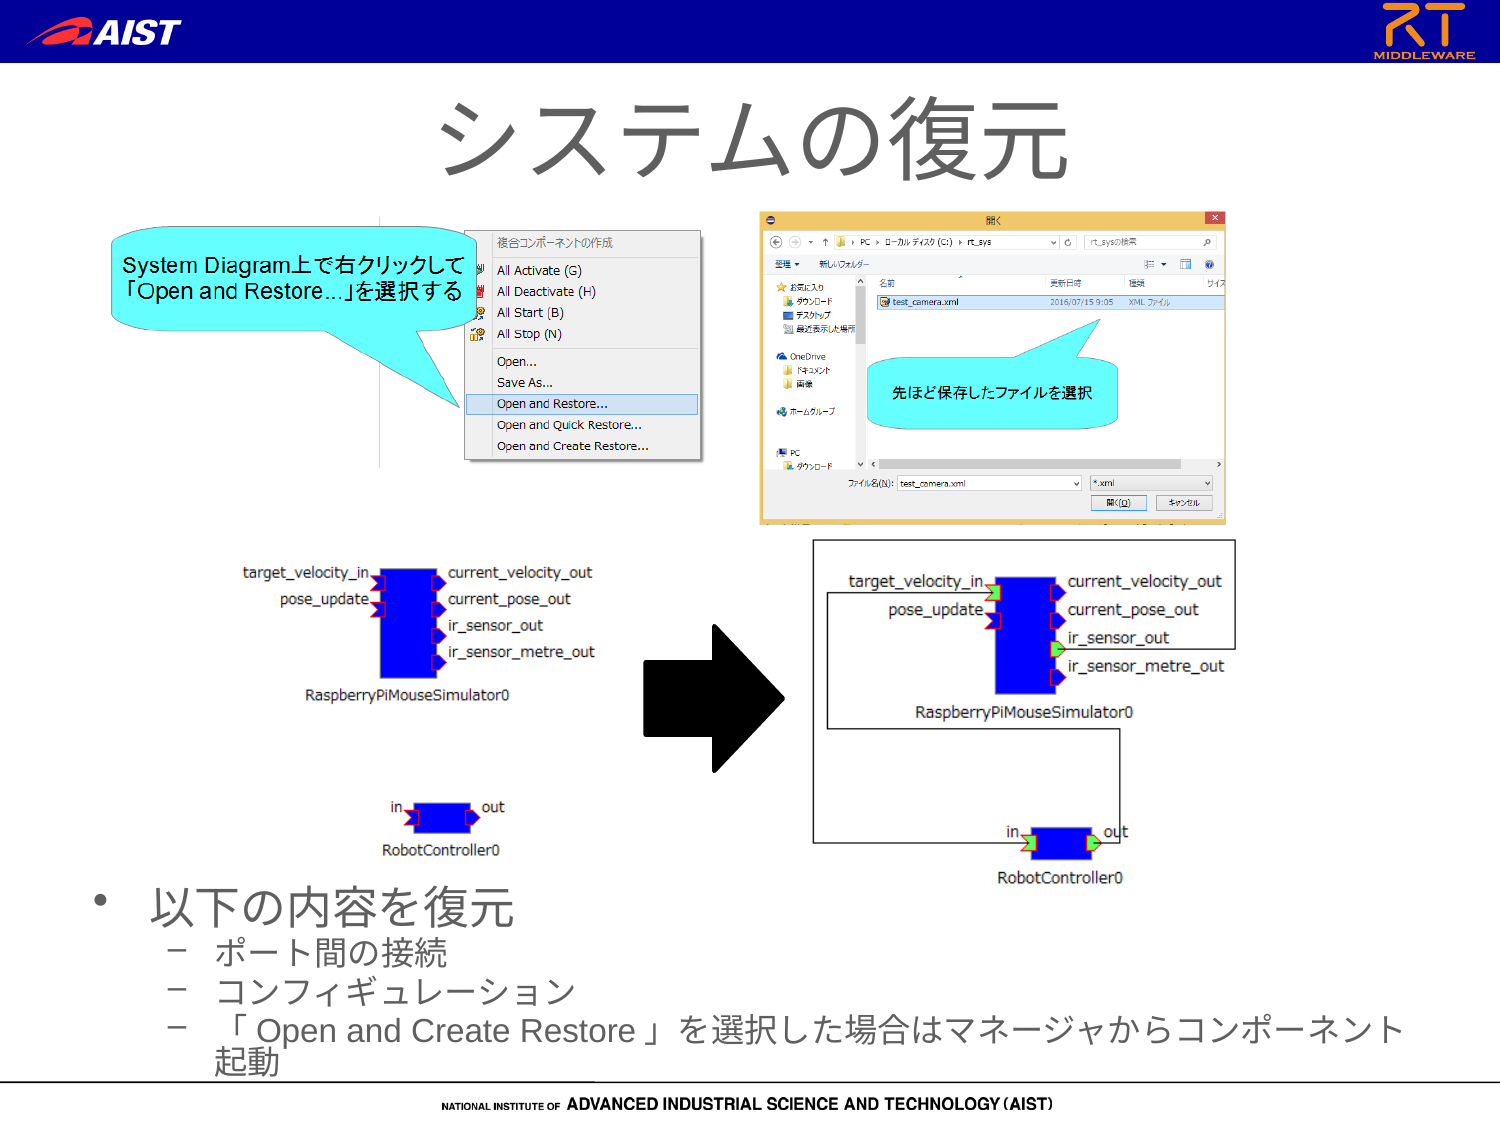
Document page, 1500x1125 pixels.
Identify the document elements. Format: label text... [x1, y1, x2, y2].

picture [442, 1097, 1052, 1110]
picture [111, 216, 715, 468]
text_box 以下の内容を復元 ポート間の接続 コンフィギュレーション 「Open and Create Restore」を選択した場合はマネージャからコンポーネント起動 [78, 882, 1444, 1089]
title システムの復元 [29, 66, 1474, 208]
picture [220, 537, 608, 865]
picture [759, 211, 1227, 525]
picture [808, 528, 1268, 899]
text_box [643, 624, 785, 773]
picture [0, 0, 1500, 63]
